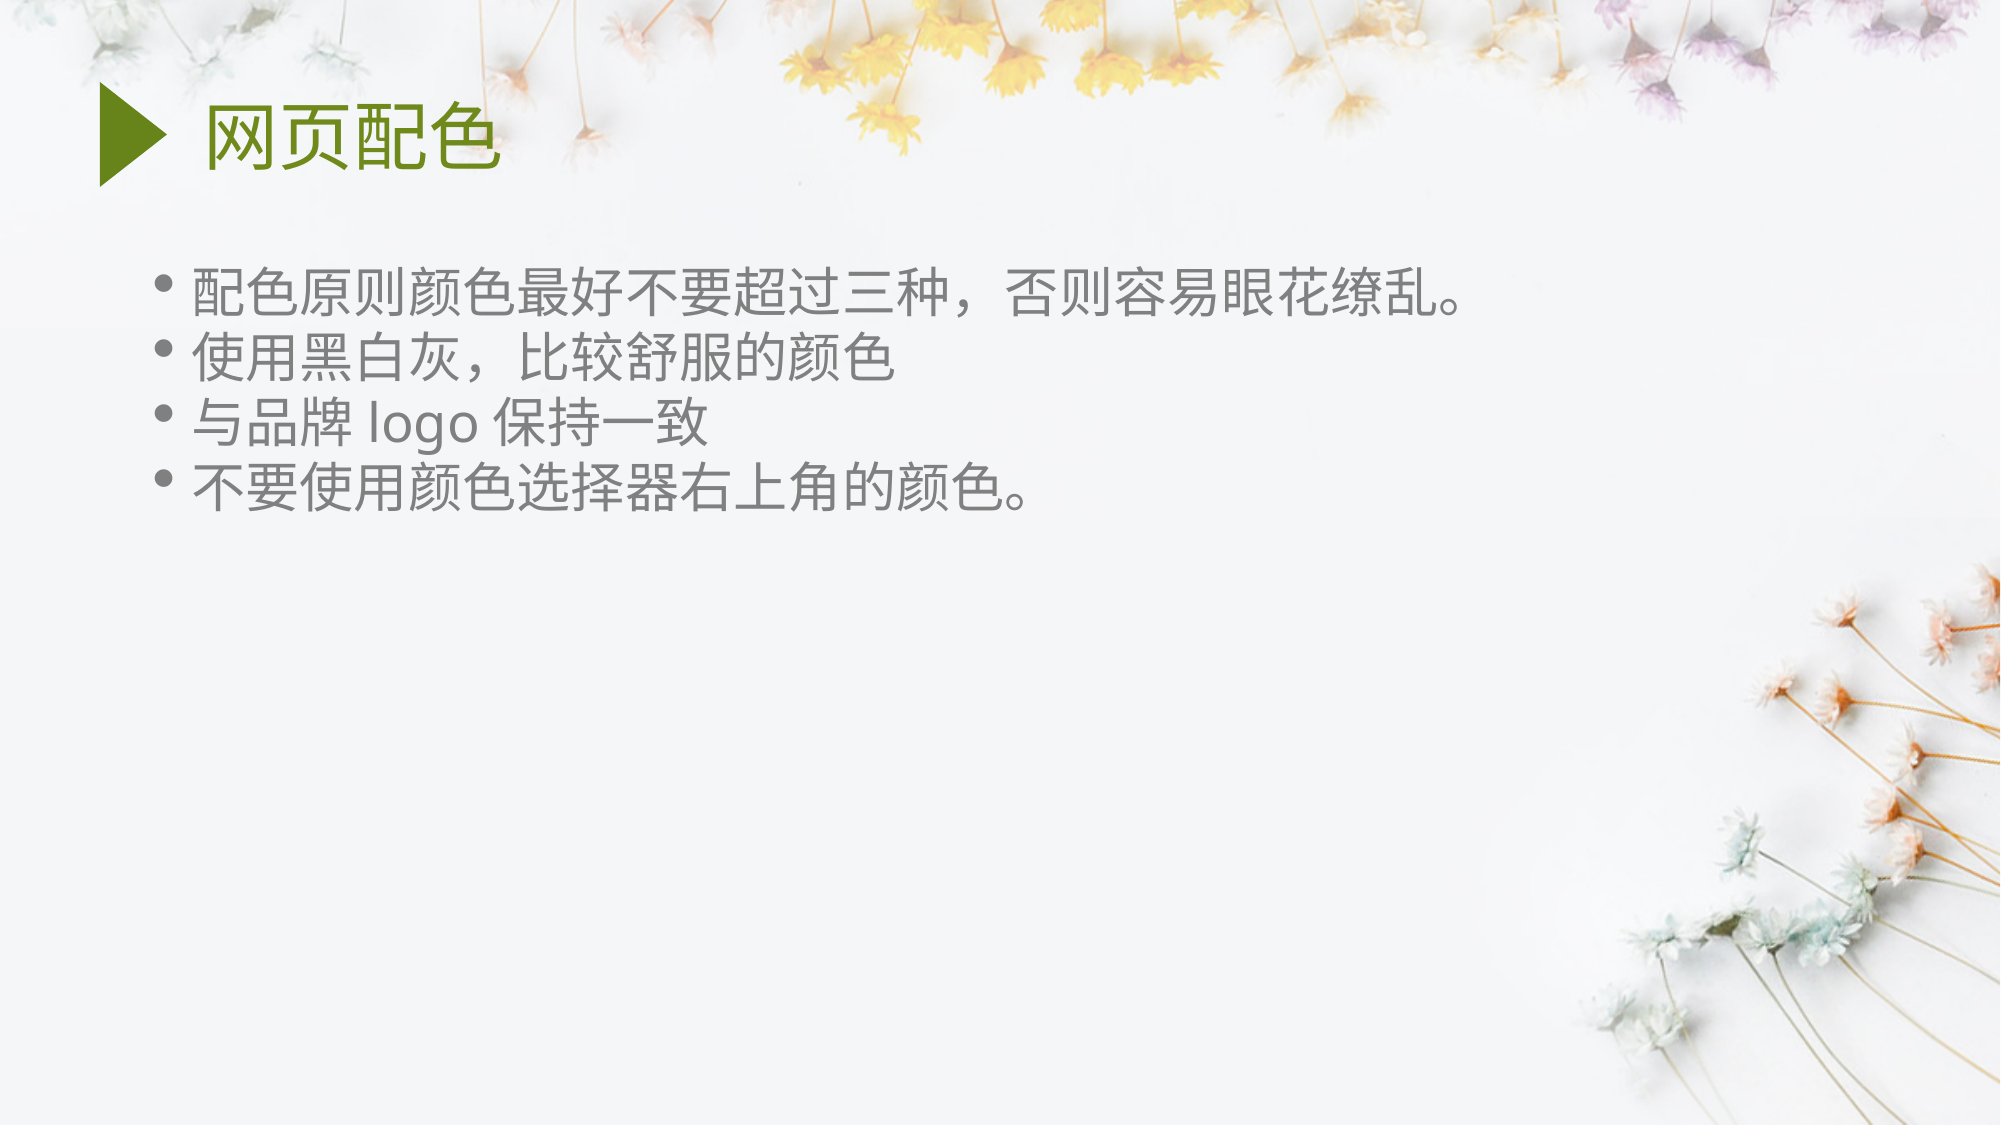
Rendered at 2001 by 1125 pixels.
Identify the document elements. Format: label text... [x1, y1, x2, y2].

list 配色原则颜色最好不要超过三种，否则容易眼花缭乱。 使用黑白灰，比较舒服的颜色 与品牌logo保持一致 不要使用颜色选择器右上角的颜色。 [137, 250, 1863, 691]
picture [0, 0, 2001, 1125]
title 网页配色 [188, 58, 1444, 211]
